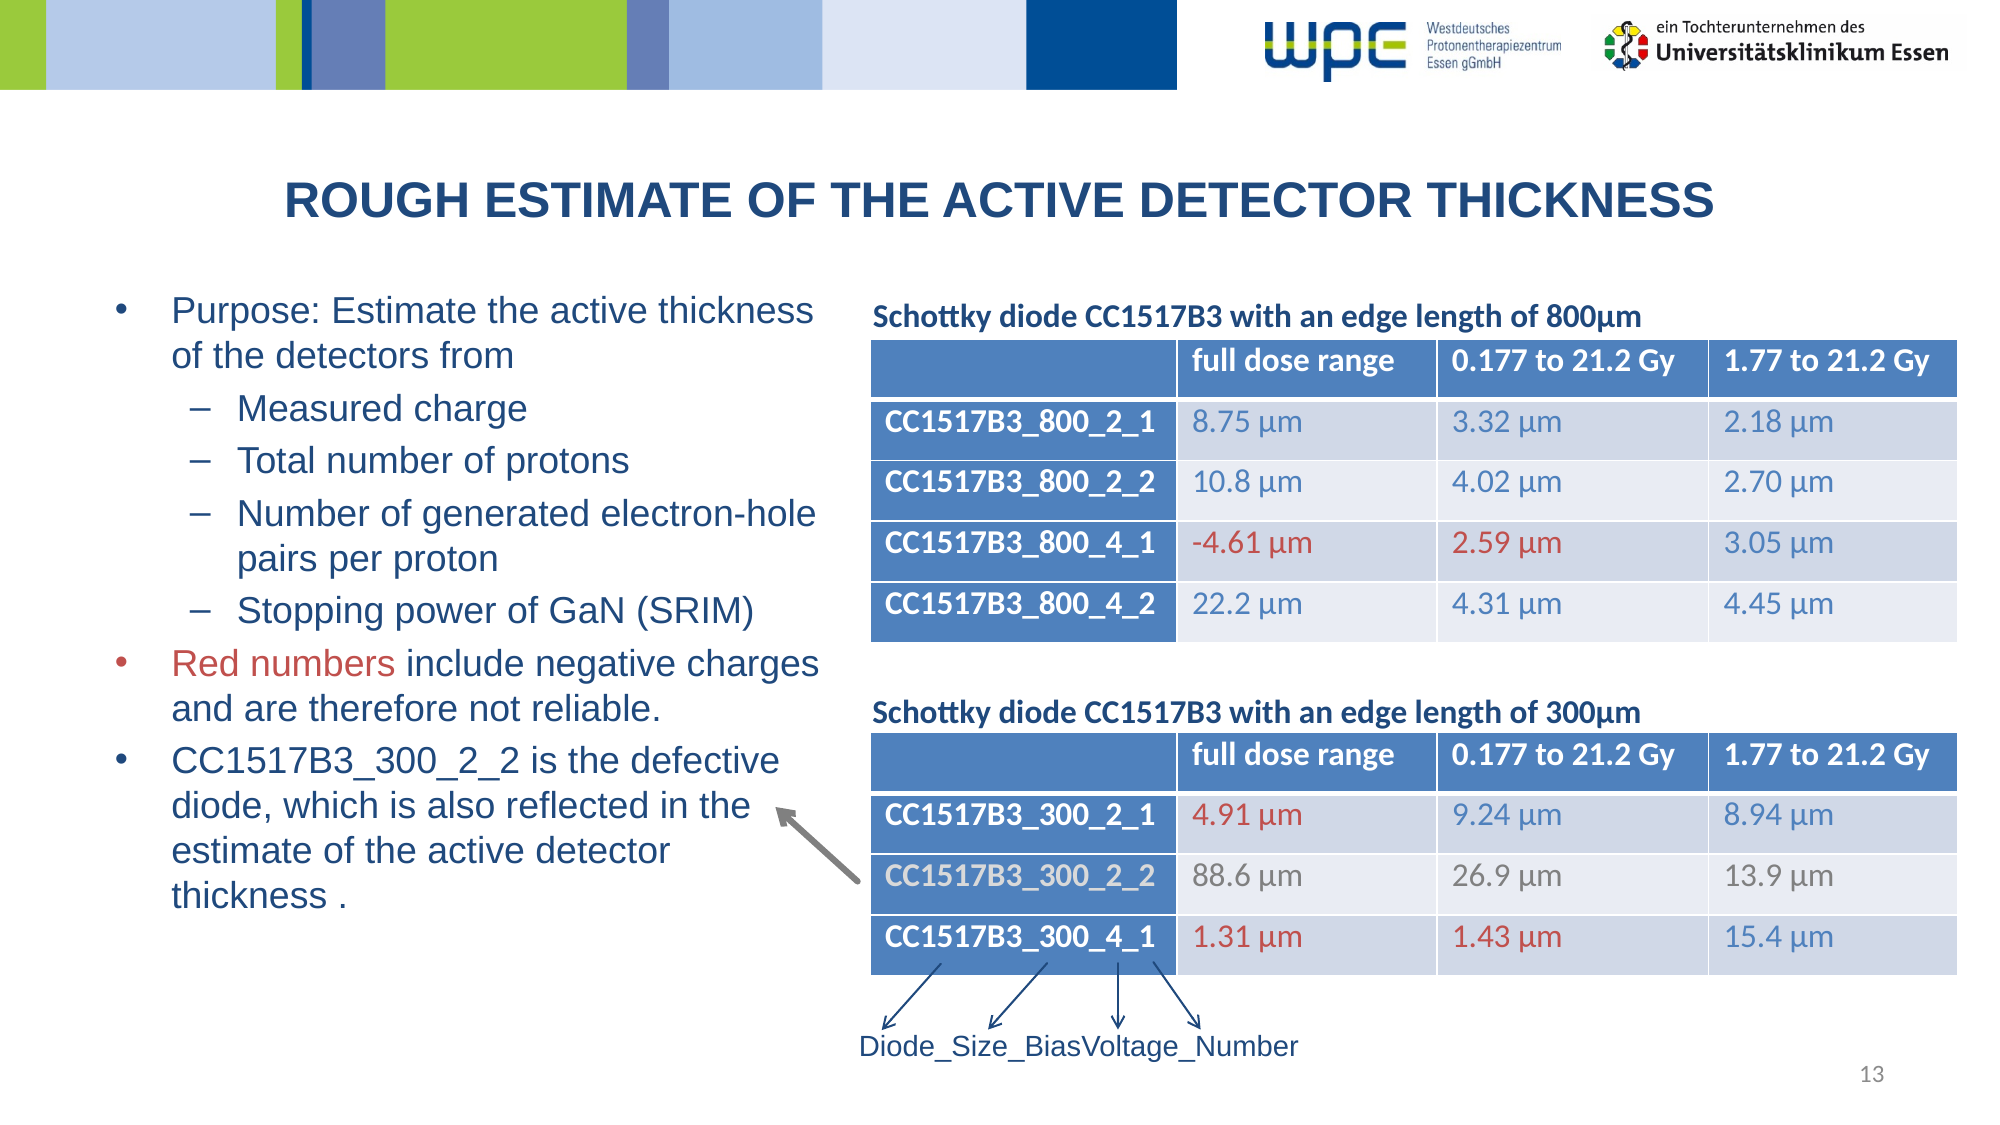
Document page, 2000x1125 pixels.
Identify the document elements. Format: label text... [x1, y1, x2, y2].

table_cell 1.43 µm [1438, 916, 1708, 975]
text_box Schottky diode CC1517B3 with an edge length of 300µm [857, 682, 1663, 738]
table_cell CC1517B3_300_2_2 [871, 855, 1176, 914]
table_cell 4.02 µm [1438, 461, 1708, 520]
table_cell 8.94 µm [1709, 796, 1957, 853]
table_cell CC1517B3_800_2_1 [871, 402, 1176, 460]
table_cell 4.31 µm [1438, 583, 1708, 642]
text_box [775, 806, 858, 882]
table_cell 2.18 µm [1709, 402, 1957, 460]
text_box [1153, 961, 1201, 1030]
table_cell 4.91 µm [1178, 796, 1436, 853]
table_cell 10.8 µm [1178, 461, 1436, 520]
table_header [871, 342, 1176, 397]
table_header [871, 738, 1176, 791]
table_cell 13.9 µm [1709, 855, 1957, 914]
table_cell 8.75 µm [1178, 402, 1436, 460]
table_cell -4.61 µm [1178, 522, 1436, 581]
table_cell CC1517B3_800_4_2 [871, 583, 1176, 642]
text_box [987, 962, 1048, 1030]
table_cell 15.4 µm [1709, 916, 1957, 975]
table_cell CC1517B3_800_2_2 [871, 461, 1176, 520]
table_cell CC1517B3_300_2_1 [871, 796, 1176, 853]
text_box Schottky diode CC1517B3 with an edge length of 800µm [858, 286, 1664, 342]
list Purpose: Estimate the active thickness of the detectors from Measured charge Total number of protons Number of generated electron-hole pairs per proton Stopping power of GaN (SRIM) Red numbers include negative charges and are therefore not reliable. CC1517B3_300_2_2 is the defective diode, which is also reflected in the estimate of the active detector thickness . [99, 278, 847, 1005]
table_header full dose range [1178, 342, 1436, 397]
table_header 0.177 to 21.2 Gy [1438, 733, 1708, 791]
table_header 0.177 to 21.2 Gy [1438, 340, 1708, 397]
table_cell 1.31 µm [1178, 916, 1436, 975]
table_cell 88.6 µm [1178, 855, 1436, 914]
table_cell 3.05 µm [1709, 522, 1957, 581]
table_header full dose range [1178, 738, 1436, 791]
text_box Diode_Size_BiasVoltage_Number [844, 1019, 1591, 1070]
table_cell 22.2 µm [1178, 583, 1436, 642]
table_cell CC1517B3_800_4_1 [871, 522, 1176, 581]
table_header 1.77 to 21.2 Gy [1709, 733, 1957, 791]
table_cell 3.32 µm [1438, 402, 1708, 460]
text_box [881, 963, 941, 1031]
table_cell 2.70 µm [1709, 461, 1957, 520]
table_cell 26.9 µm [1438, 855, 1708, 914]
table_cell 4.45 µm [1709, 583, 1957, 642]
picture [1265, 22, 1561, 82]
table_cell 9.24 µm [1438, 796, 1708, 853]
title Rough Estimate of the Active Detector Thickness [99, 150, 1900, 244]
picture [1591, 14, 1967, 71]
slide_number 13 [1433, 1042, 1900, 1103]
table_cell 2.59 µm [1438, 522, 1708, 581]
table_cell CC1517B3_300_4_1 [871, 916, 1176, 975]
table_header 1.77 to 21.2 Gy [1709, 340, 1957, 397]
